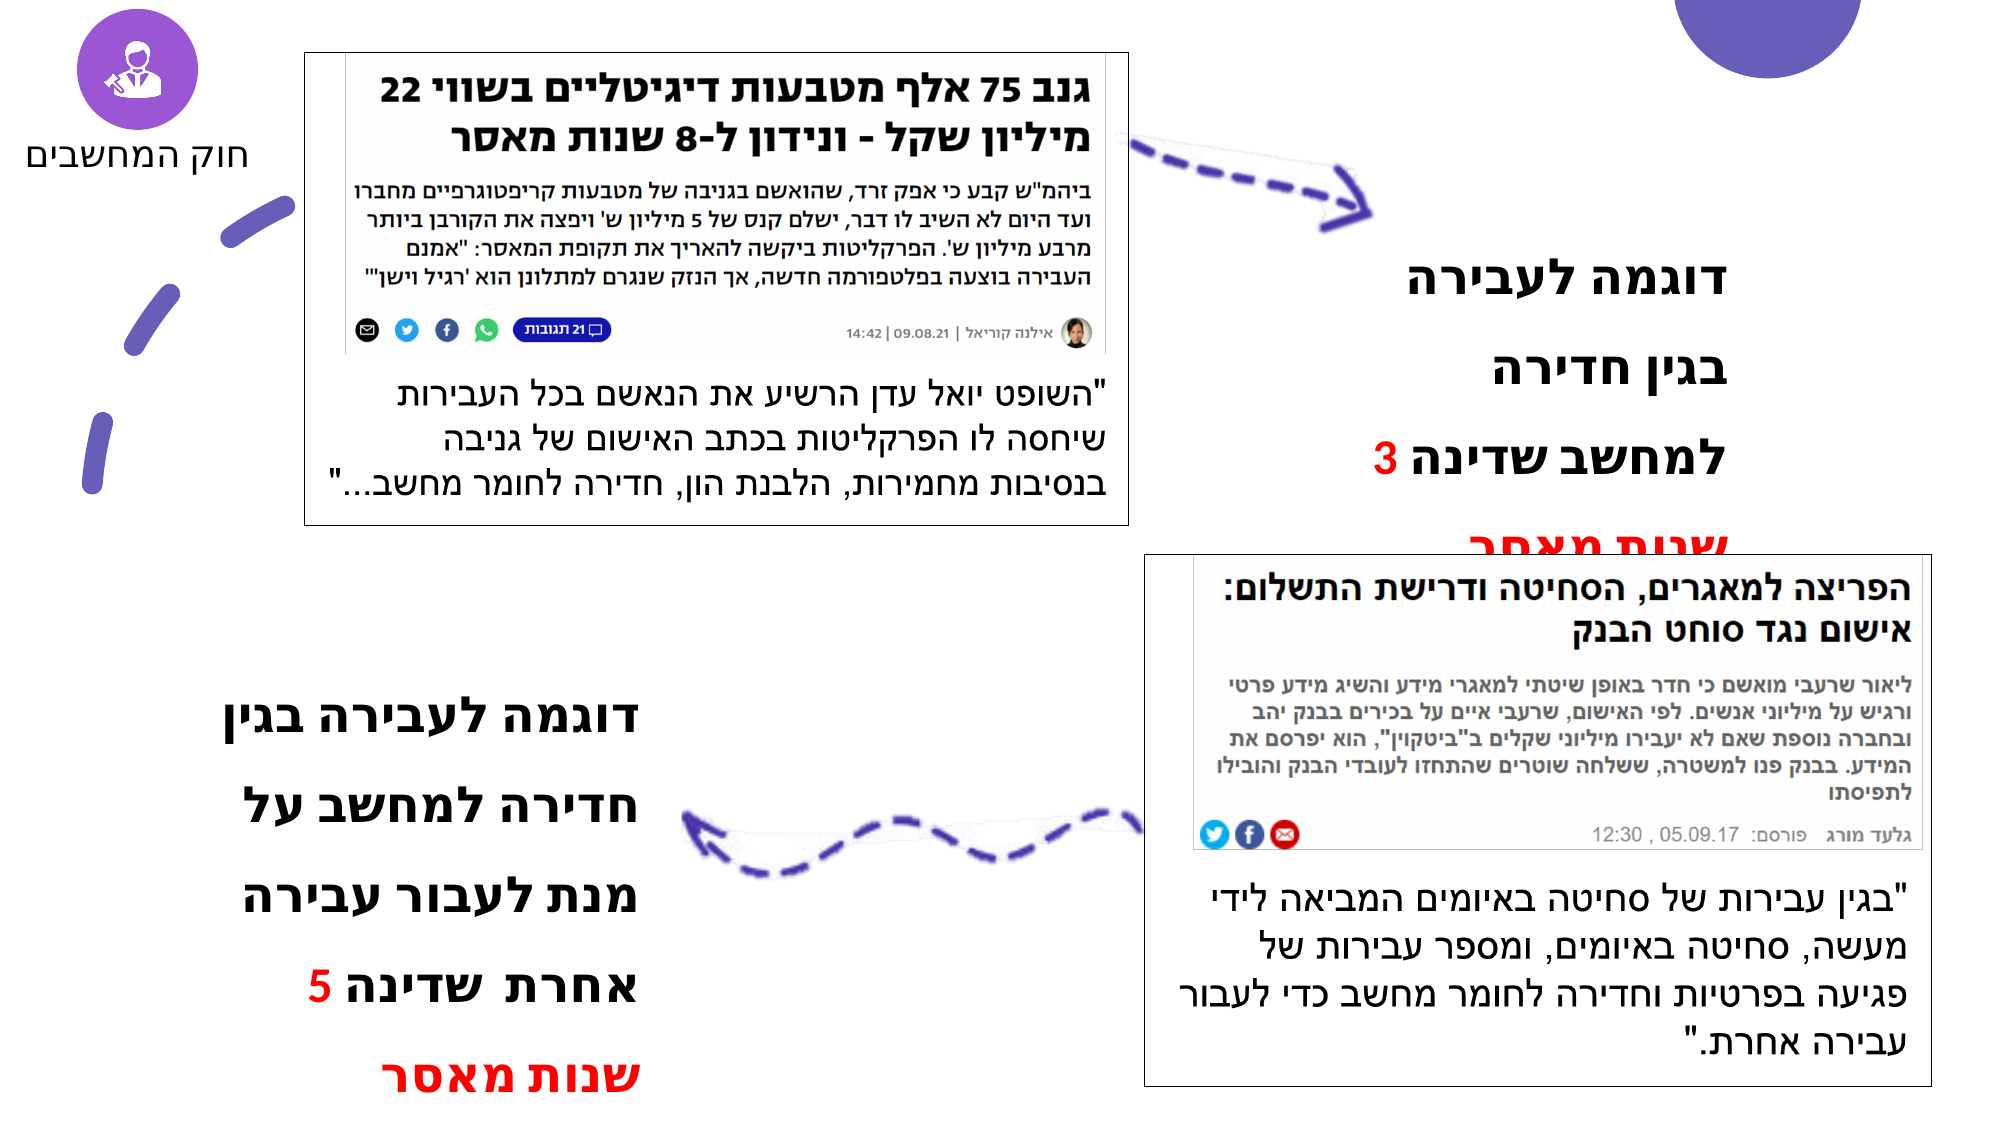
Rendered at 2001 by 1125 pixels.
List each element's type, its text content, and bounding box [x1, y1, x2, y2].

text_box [22, 8, 253, 183]
text_box דוגמה לעבירה בגין חדירה למחשב שדינה 3 שנות מאסר [1309, 207, 1744, 554]
picture [1171, 51, 1355, 305]
picture [304, 52, 1129, 526]
text_box דוגמה לעבירה בגין חדירה למחשב על מנת לעבור עבירה אחרת שדינה 5 שנות מאסר [175, 645, 656, 1110]
picture [681, 554, 1932, 1087]
